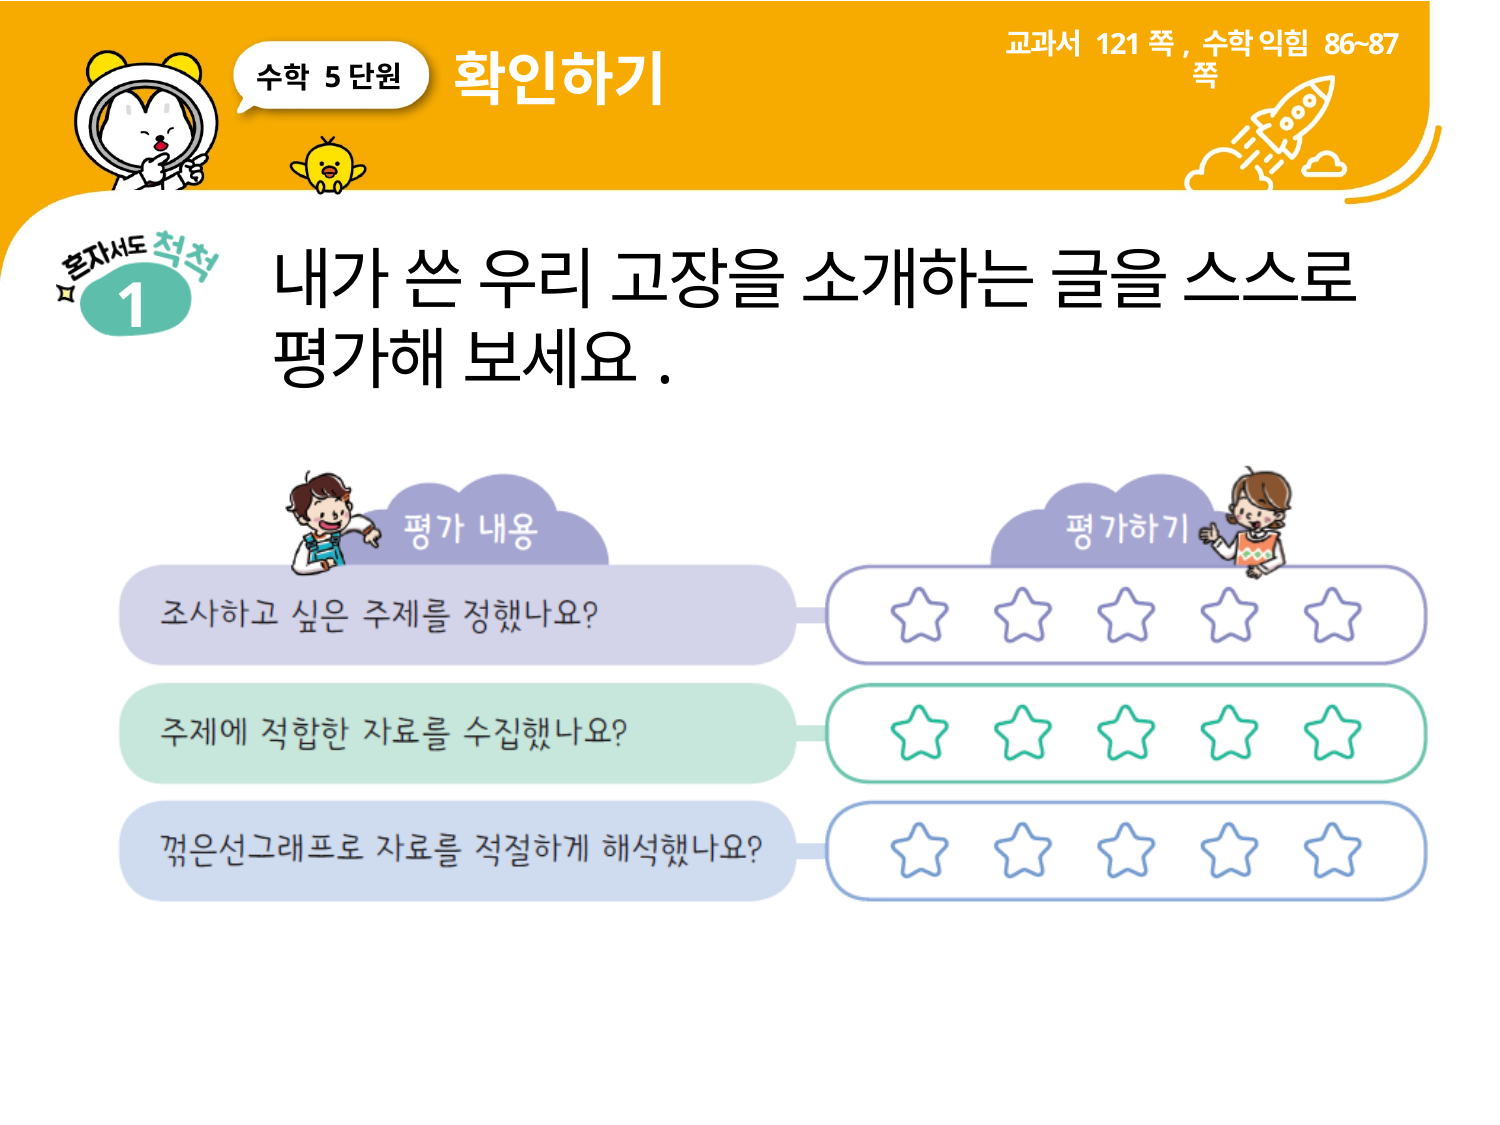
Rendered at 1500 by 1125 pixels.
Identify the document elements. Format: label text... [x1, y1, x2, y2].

text_box 내가 쓴 우리 고장을 소개하는 글을 스스로 평가해 보세요. [218, 228, 1437, 406]
text_box 교과서 121쪽, 수학 익힘 86~87쪽 [983, 22, 1428, 70]
list 확인하기 [438, 38, 1204, 125]
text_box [52, 228, 222, 348]
picture [0, 1, 1500, 1124]
list 5단원 [282, 55, 445, 106]
